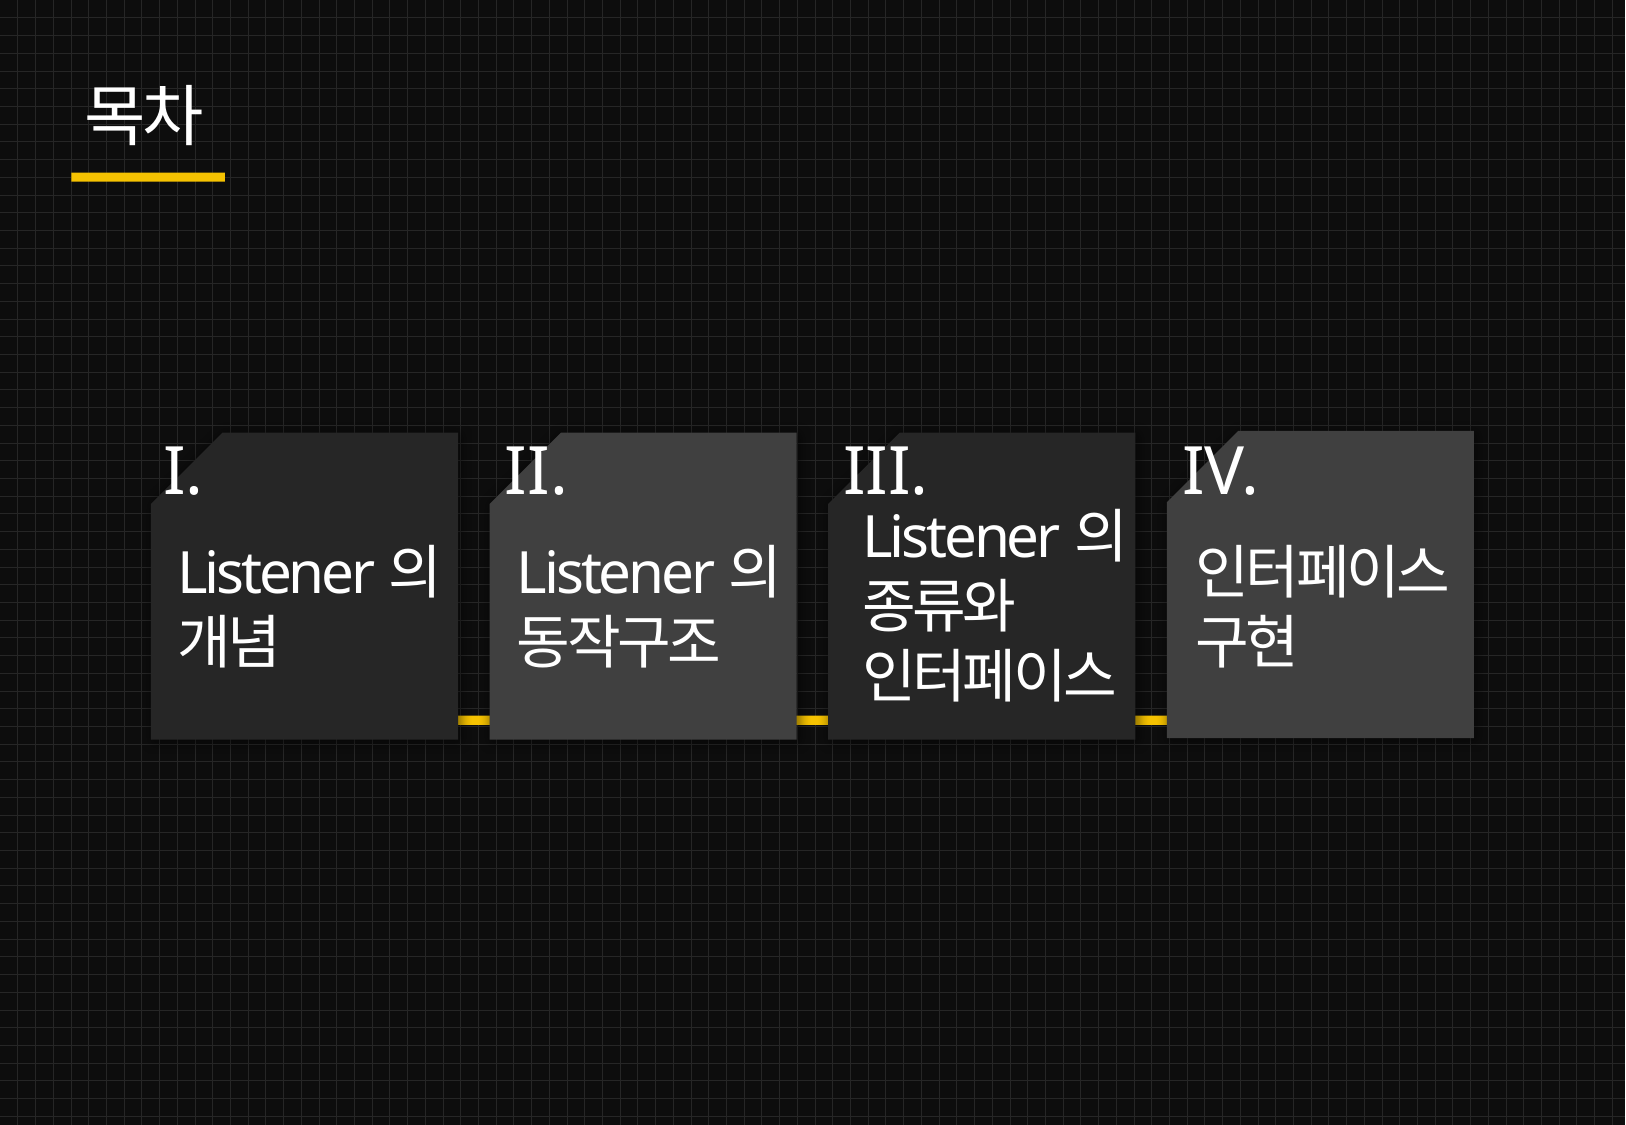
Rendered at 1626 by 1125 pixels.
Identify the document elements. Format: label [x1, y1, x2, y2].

text_box [68, 66, 226, 182]
text_box [147, 419, 1475, 740]
